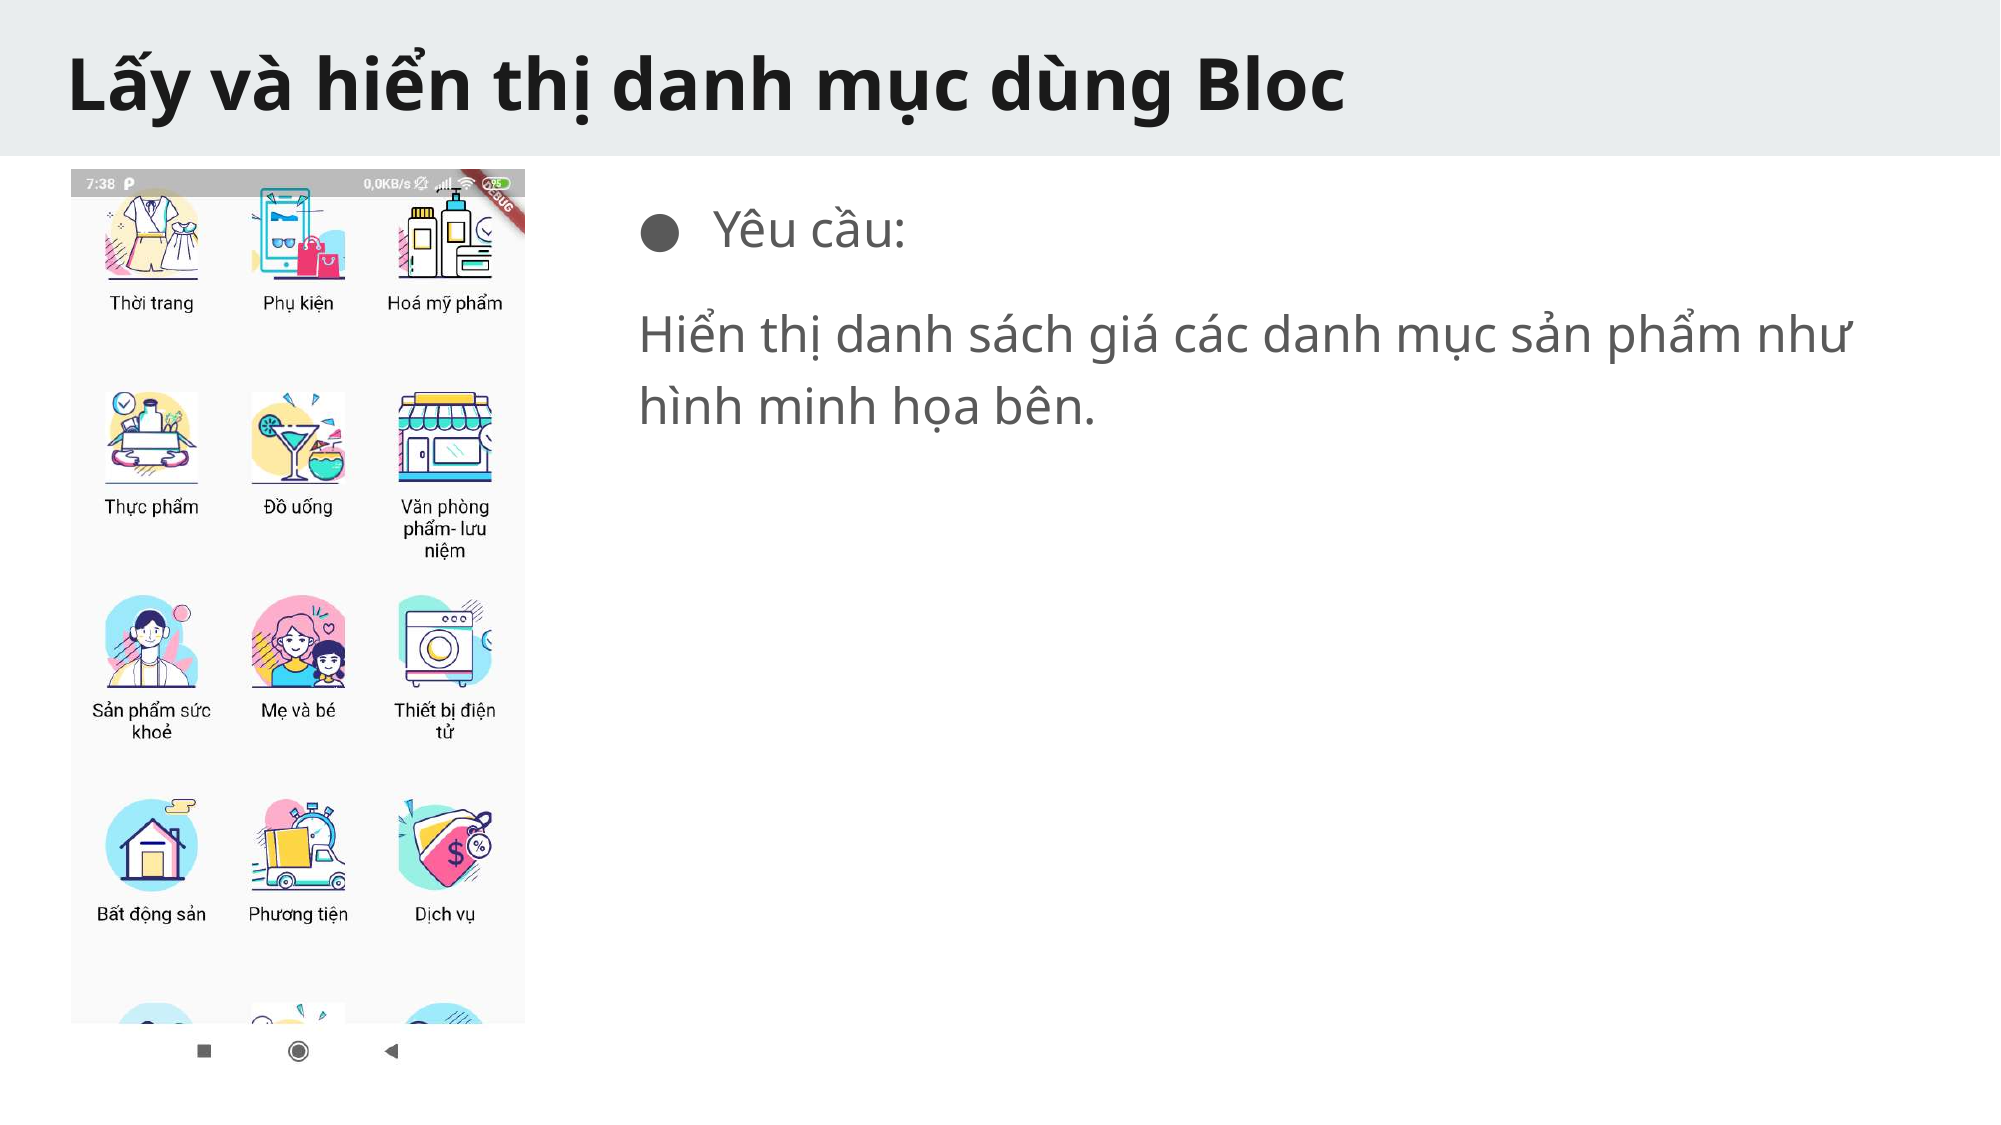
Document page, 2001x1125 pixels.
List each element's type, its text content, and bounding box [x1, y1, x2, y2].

list Yêu cầu: Hiển thị danh sách giá các danh mục sản phẩm như hình minh họa bên. [598, 170, 1959, 1078]
title Lấy và hiển thị danh mục dùng Bloc [51, 23, 1956, 141]
picture [70, 169, 526, 1078]
